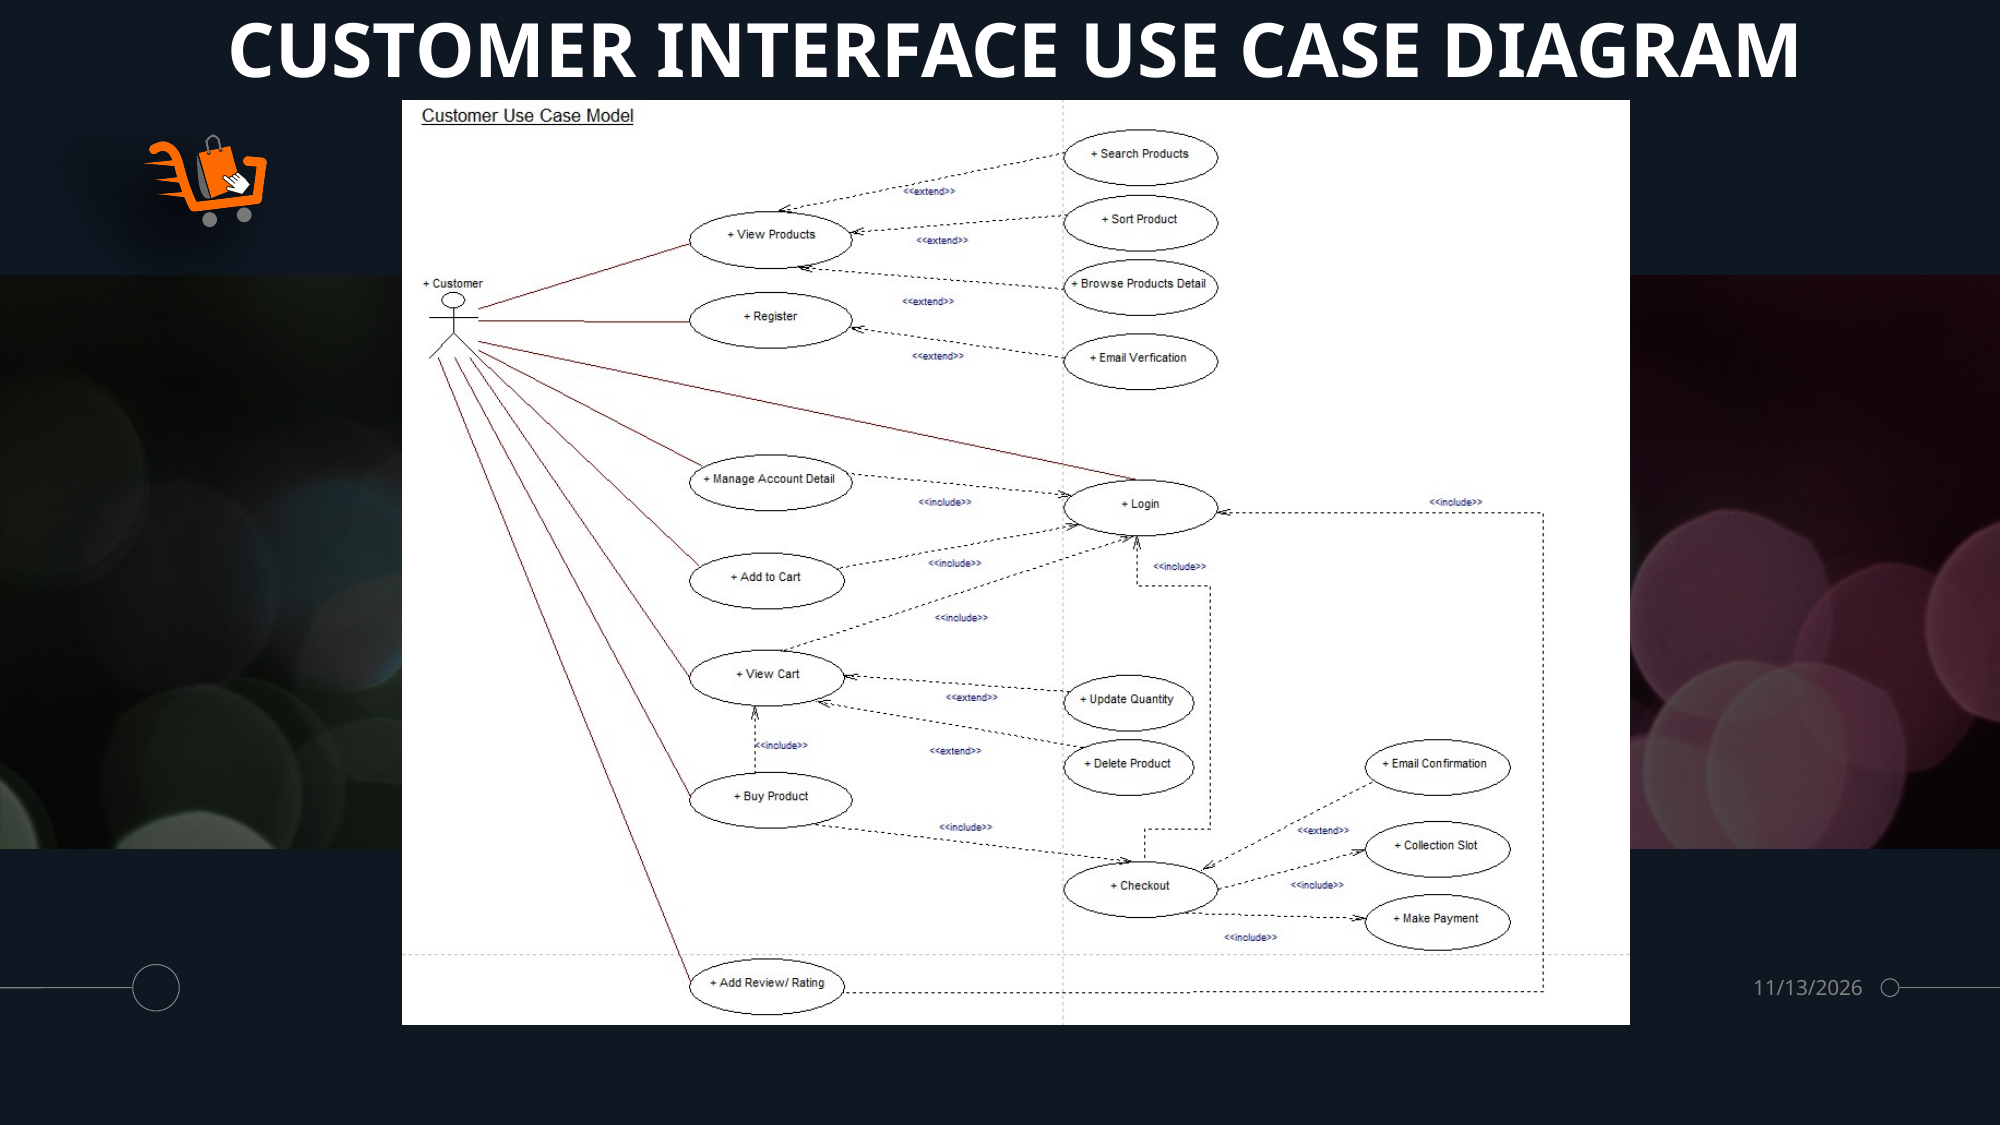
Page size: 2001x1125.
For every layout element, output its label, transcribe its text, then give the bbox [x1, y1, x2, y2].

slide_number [1643, 964, 1863, 1014]
title CUSTOMER INTERFACE USE CASE DIAGRAM [205, 0, 1827, 94]
picture [134, 128, 292, 235]
picture [0, 100, 2000, 1025]
